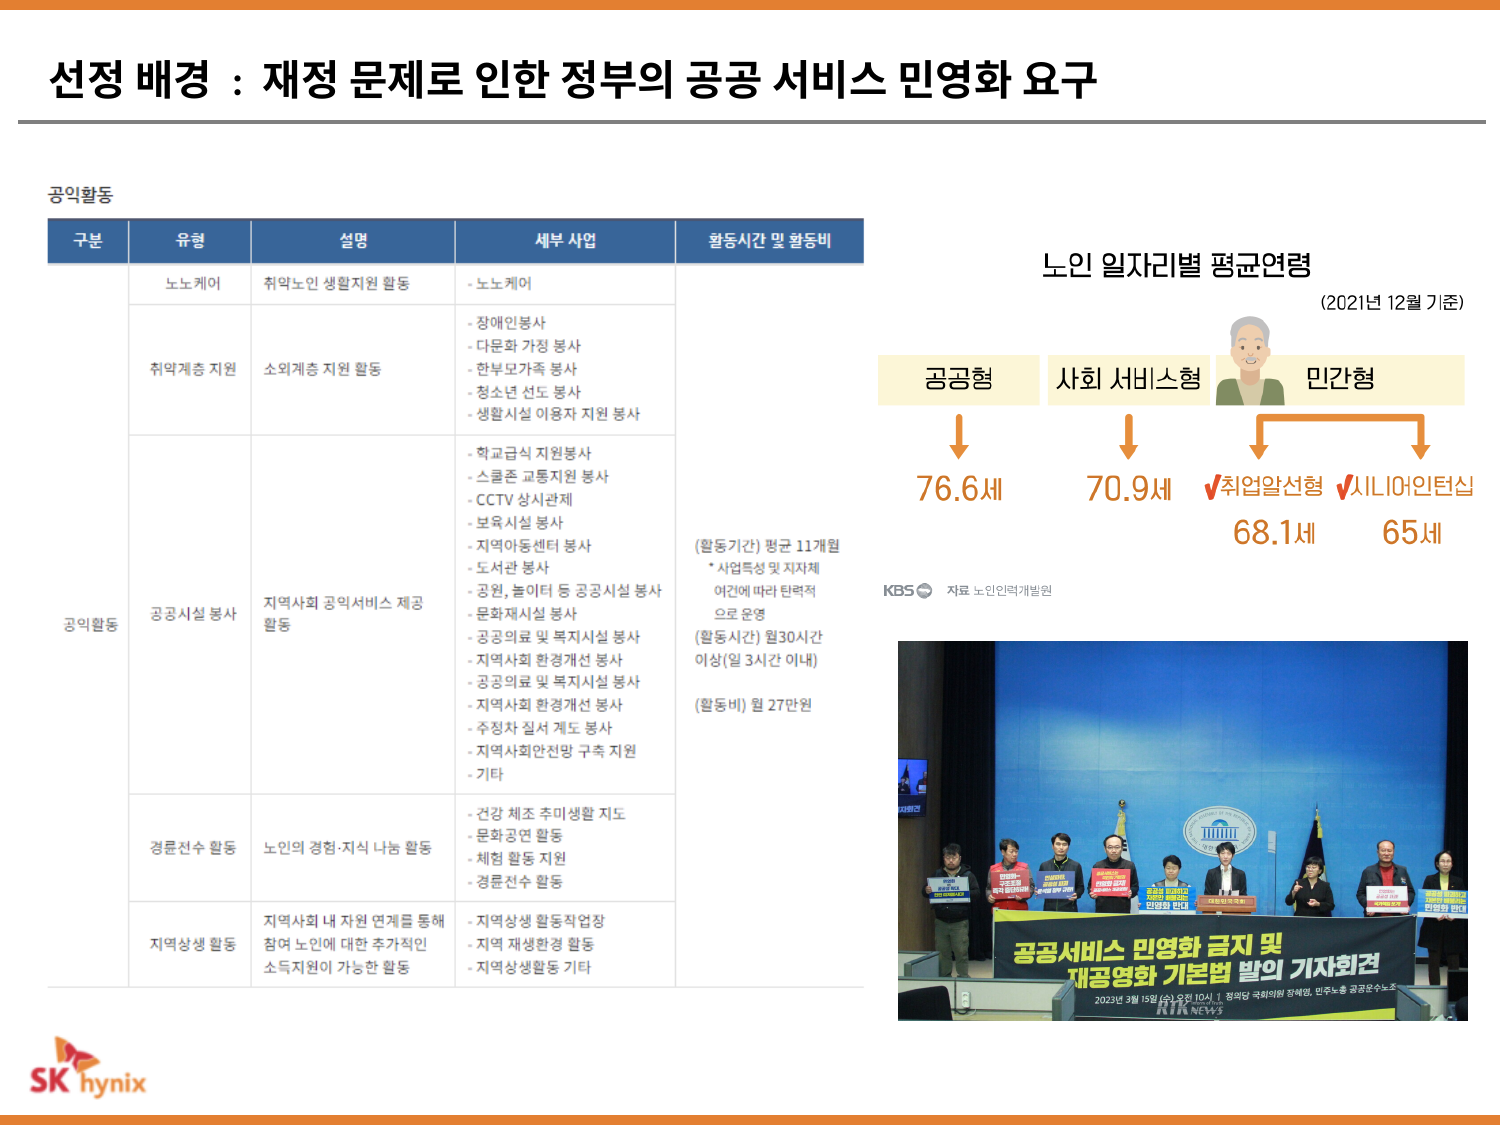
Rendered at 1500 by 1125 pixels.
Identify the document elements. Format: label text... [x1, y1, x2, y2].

text_box 선정 배경 : 재정 문제로 인한 정부의 공공 서비스 민영화 요구 [42, 34, 1468, 108]
picture [18, 164, 1489, 1003]
picture [25, 1033, 151, 1103]
picture [898, 641, 1468, 1021]
